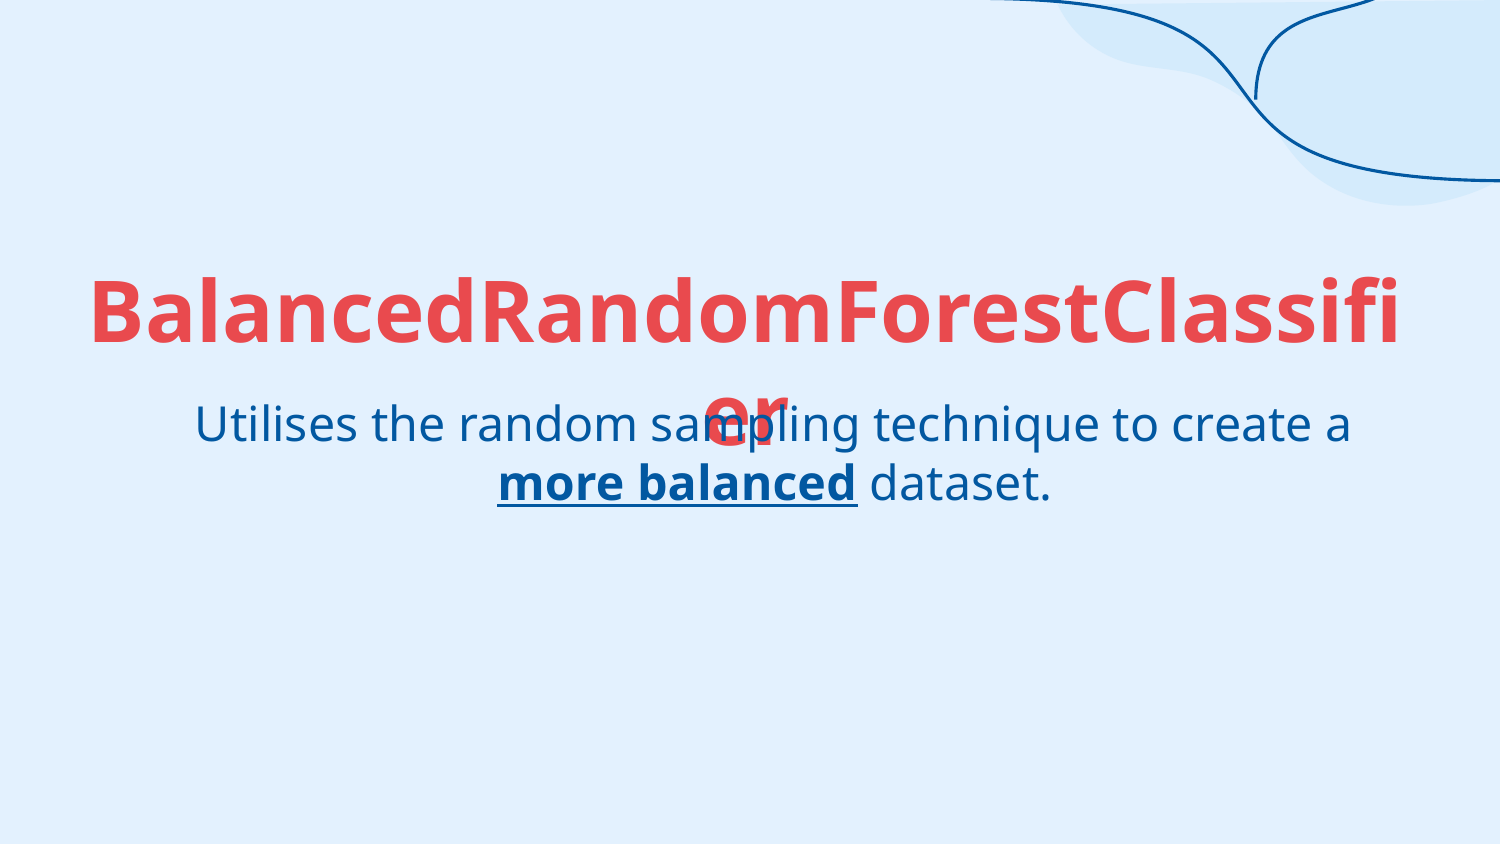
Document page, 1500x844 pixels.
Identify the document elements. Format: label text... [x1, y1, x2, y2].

title BalancedRandomForestClassifier [54, 242, 1438, 335]
list Utilises the random sampling technique to create a more balanced dataset. [104, 378, 1371, 594]
